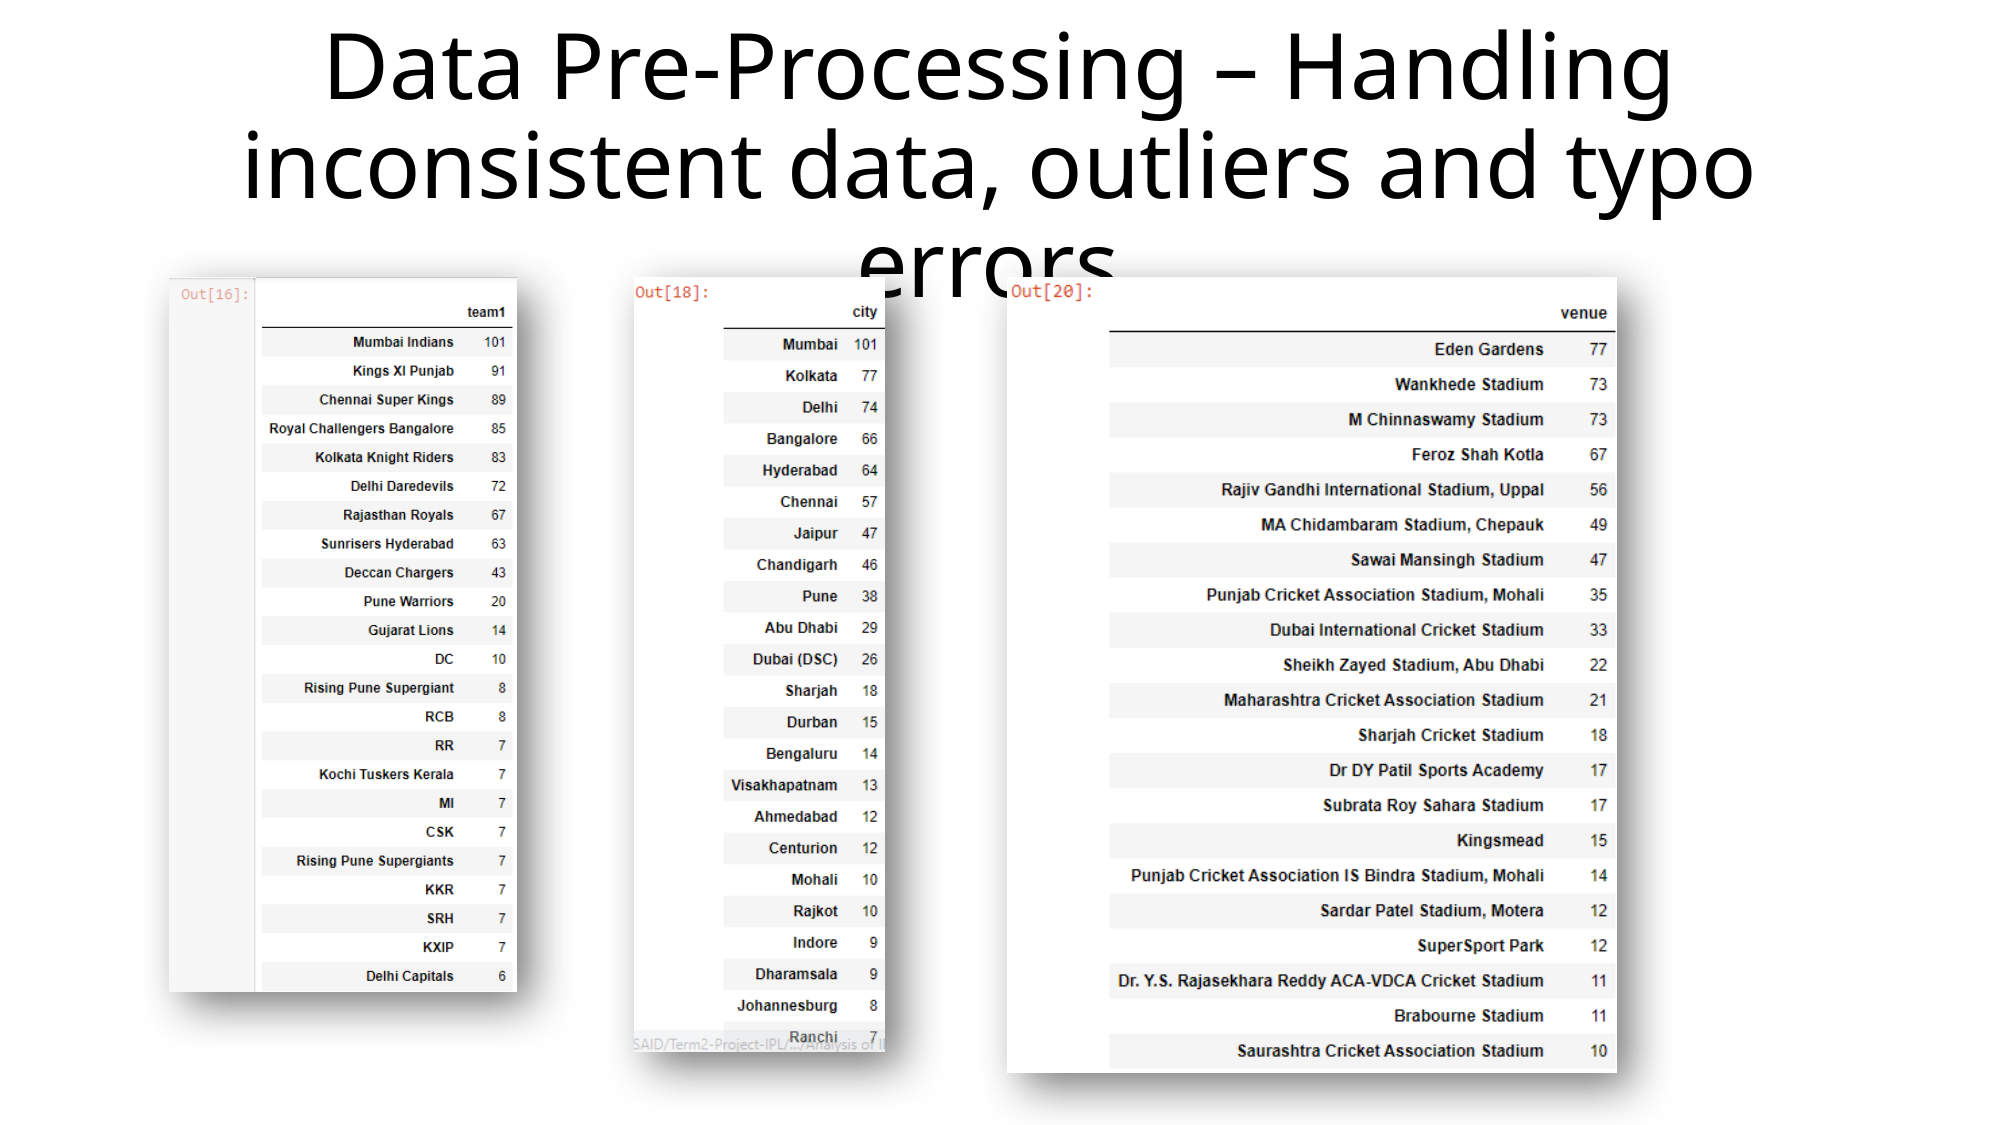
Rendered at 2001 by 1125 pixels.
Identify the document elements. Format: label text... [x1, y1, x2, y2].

title Data Pre-Processing – Handling inconsistent data, outliers and typo errors. [137, 59, 1863, 278]
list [169, 277, 517, 992]
picture [634, 277, 885, 1052]
picture [1006, 277, 1617, 1073]
